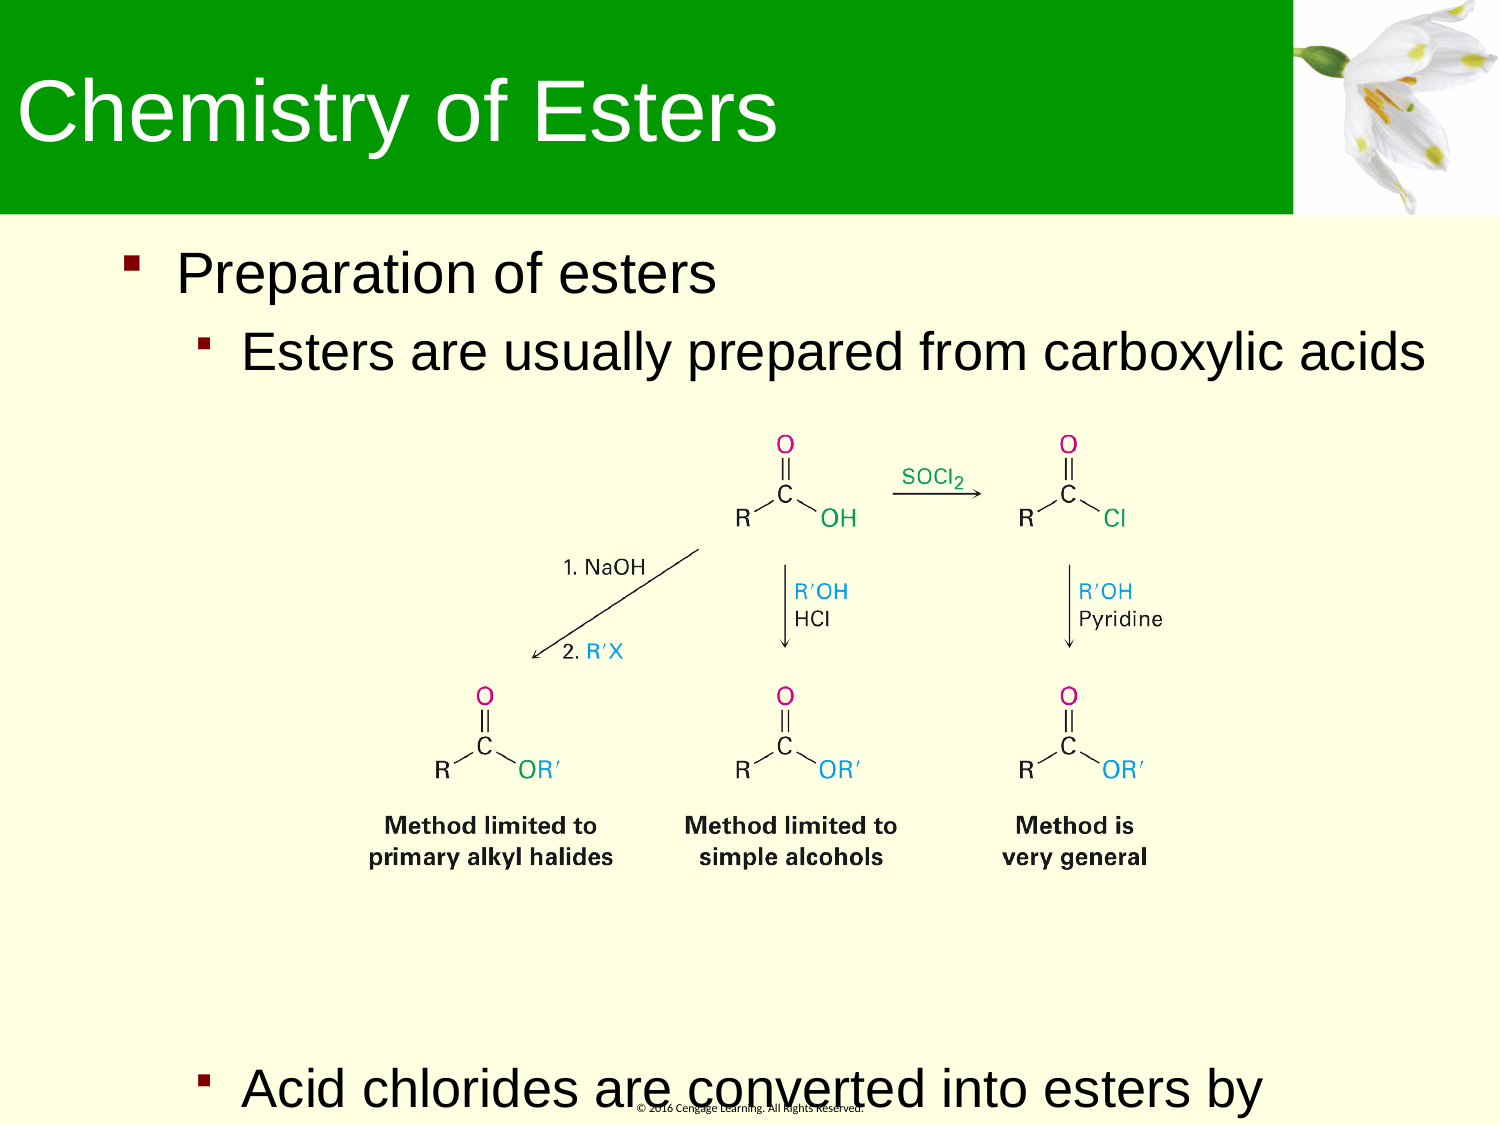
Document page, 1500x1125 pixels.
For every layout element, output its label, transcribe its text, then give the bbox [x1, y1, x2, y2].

list Preparation of esters Esters are usually prepared from carboxylic acids Acid chlorides are converted into esters by treatment with an alcohol in the presence of base [103, 227, 1450, 1065]
picture [368, 432, 1163, 872]
picture [1293, 0, 1500, 215]
title Chemistry of Esters [0, 0, 1288, 213]
